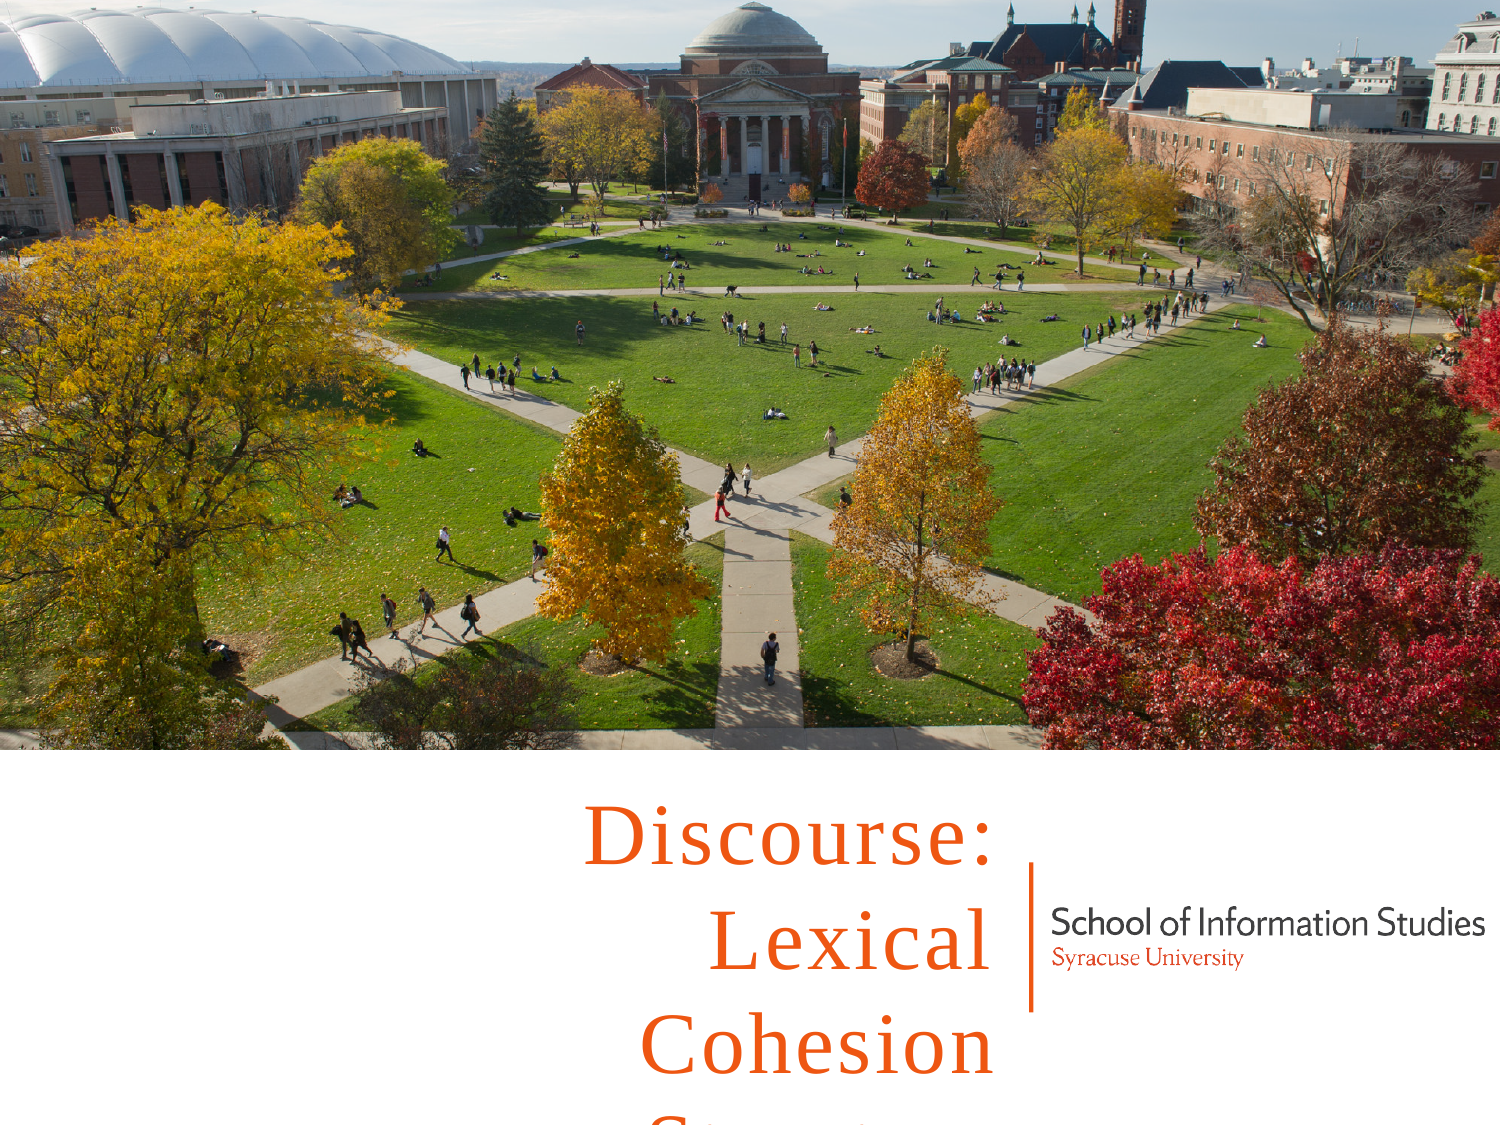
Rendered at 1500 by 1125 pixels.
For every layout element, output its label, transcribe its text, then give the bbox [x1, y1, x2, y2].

picture [1160, 906, 1191, 936]
picture [0, 0, 1500, 751]
picture [1200, 906, 1485, 936]
picture [1052, 947, 1244, 971]
text_box Discourse: Lexical Cohesion Structure [314, 772, 1000, 1125]
